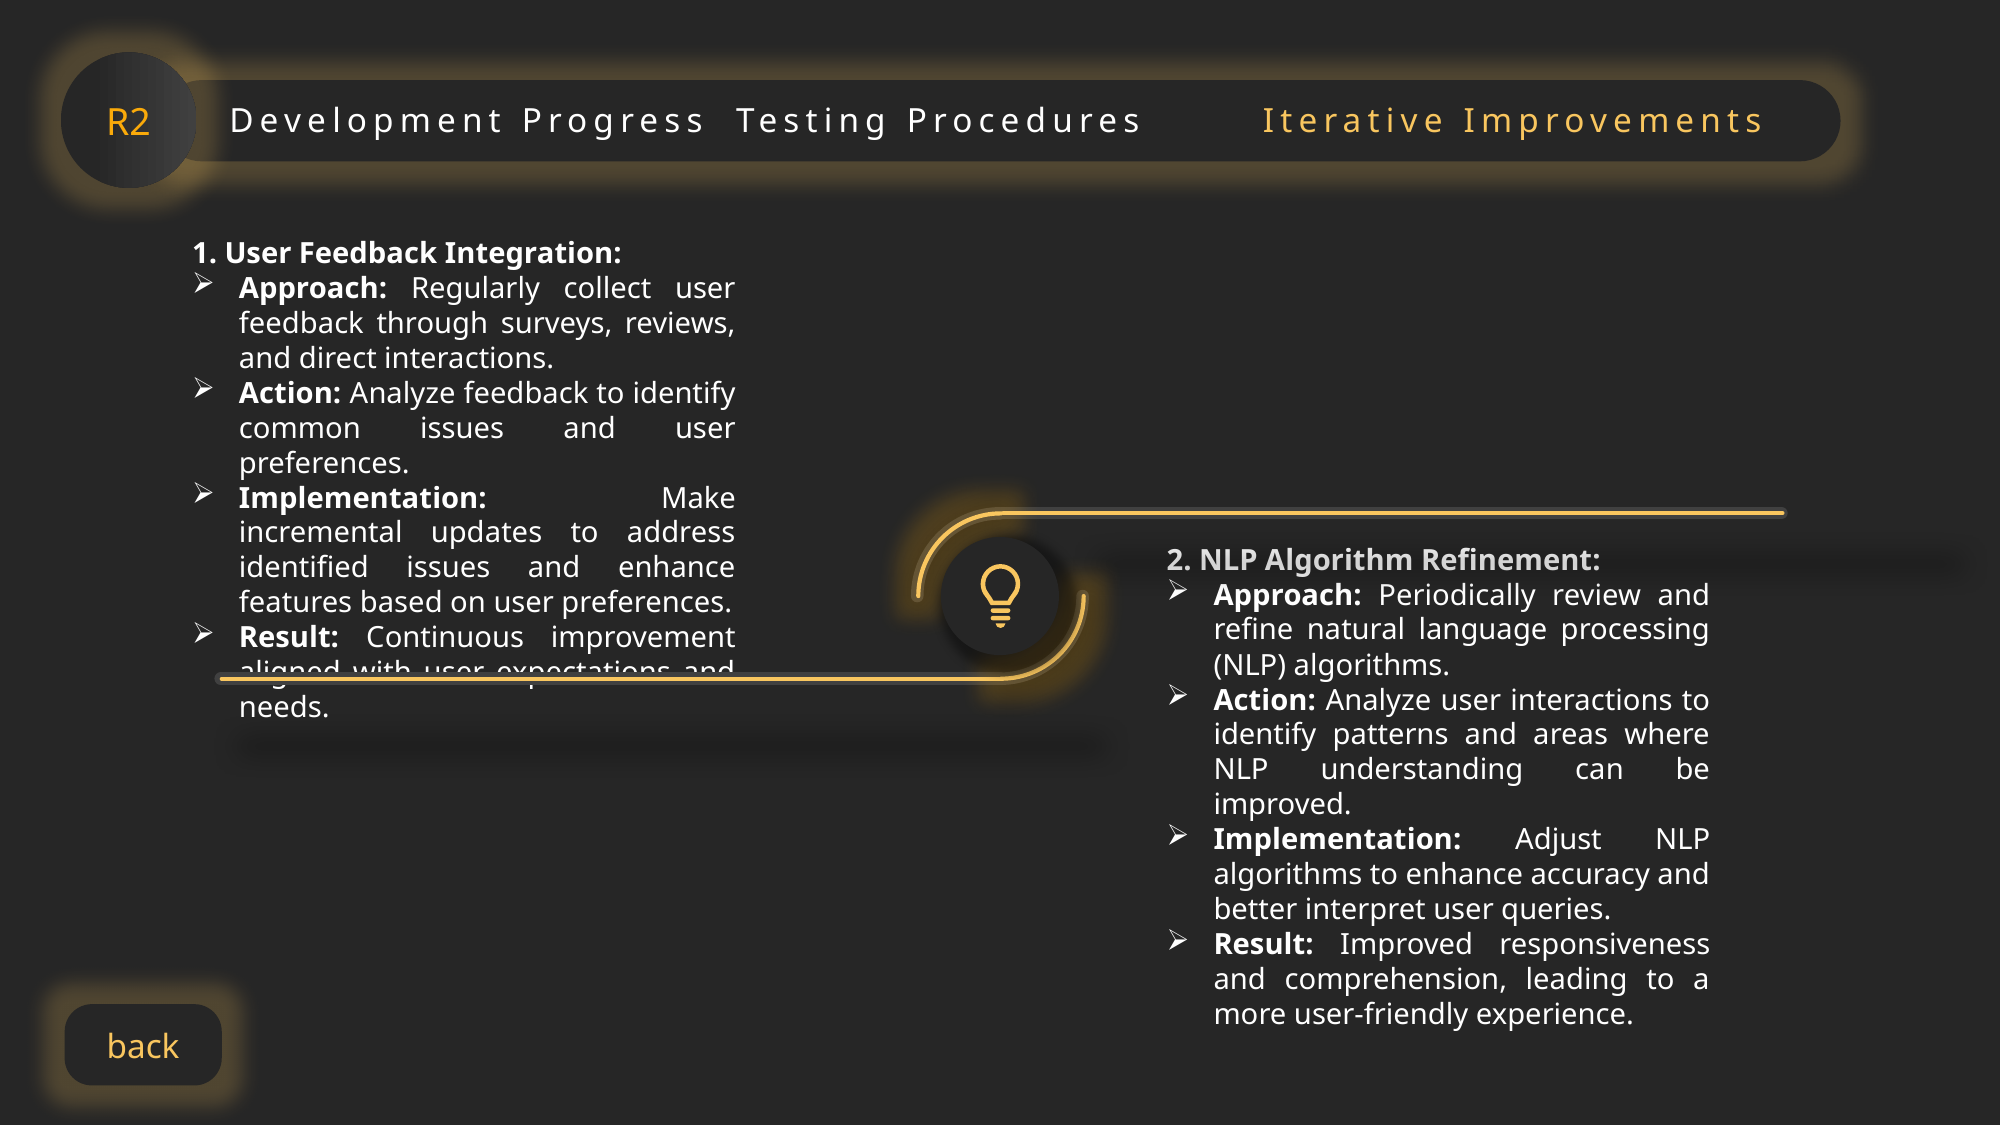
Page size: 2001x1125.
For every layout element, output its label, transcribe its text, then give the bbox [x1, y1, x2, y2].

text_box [918, 512, 1783, 597]
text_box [221, 596, 1084, 679]
text_box back [63, 1003, 223, 1087]
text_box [102, 80, 1895, 162]
text_box 1. User Feedback Integration: Approach: Regularly collect user feedback through surveys, reviews, and direct interactions. Action: Analyze feedback to identify common issues and user preferences. Implementation: Make incremental updates to address identified issues and enhance features based on user preferences. Result: Continuous improvement aligned with user expectations and needs. [177, 226, 751, 766]
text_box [940, 536, 1059, 656]
text_box R2 [59, 51, 185, 189]
text_box 2. NLP Algorithm Refinement: Approach: Periodically review and refine natural language processing (NLP) algorithms. Action: Analyze user interactions to identify patterns and areas where NLP understanding can be improved. Implementation: Adjust NLP algorithms to enhance accuracy and better interpret user queries. Result: Improved responsiveness and comprehension, leading to a more user-friendly experience. [1151, 597, 1726, 1073]
